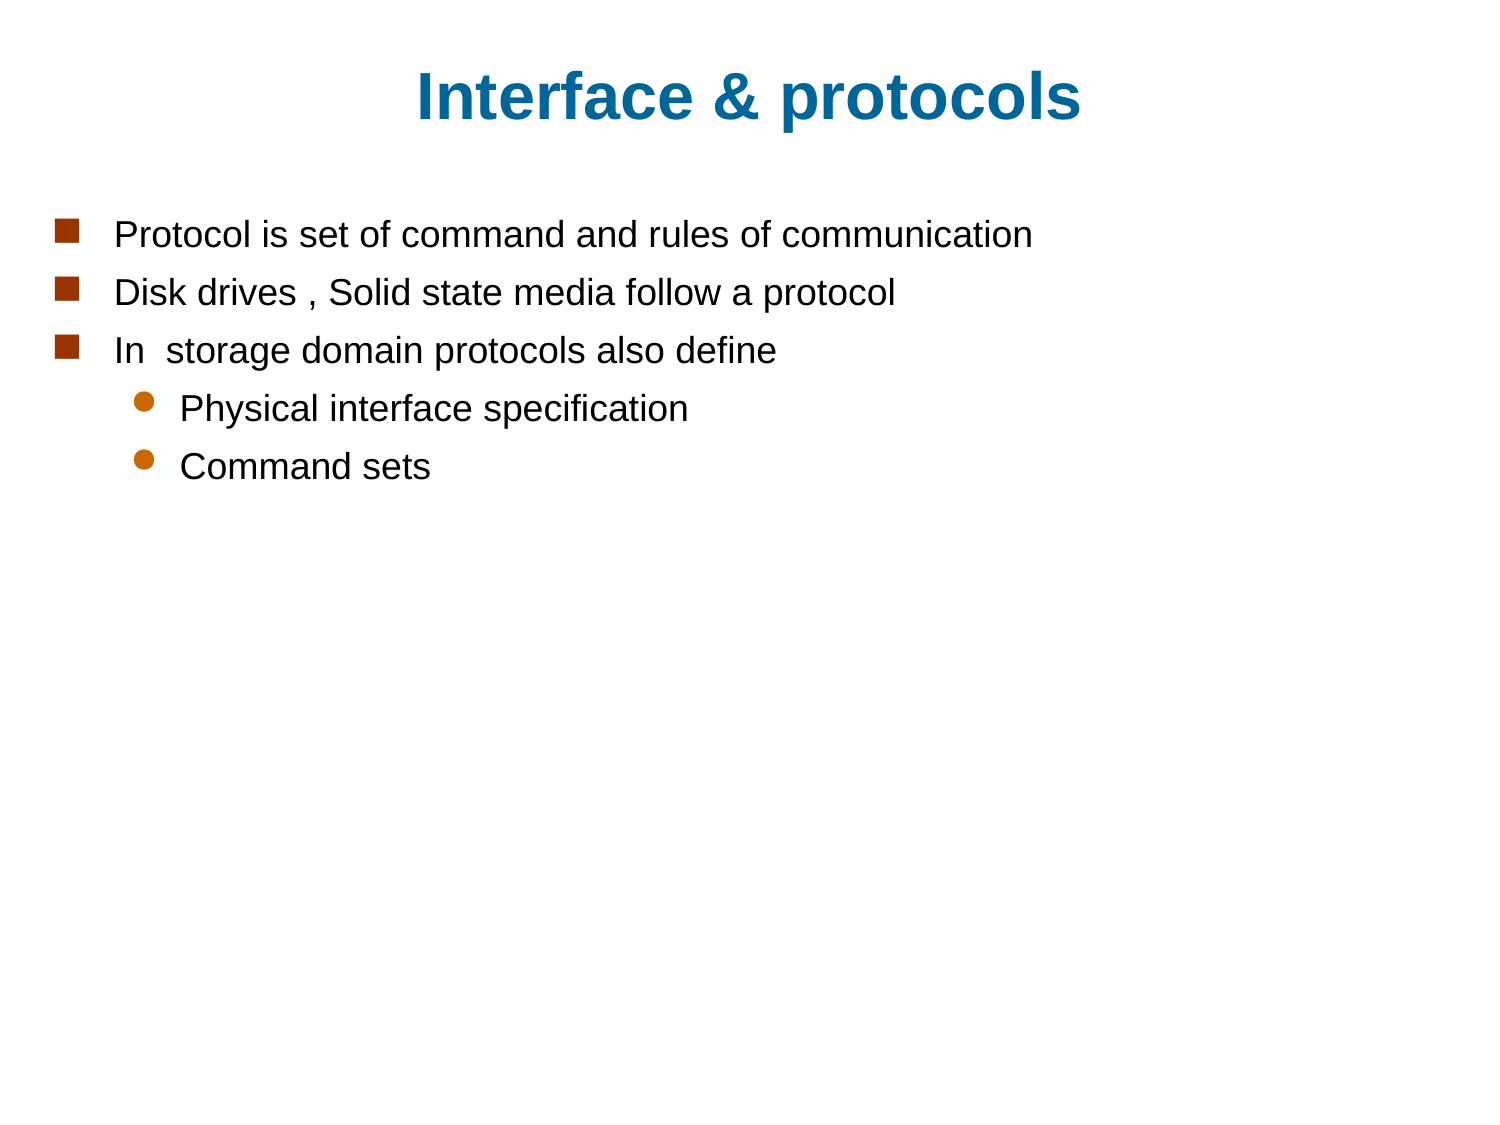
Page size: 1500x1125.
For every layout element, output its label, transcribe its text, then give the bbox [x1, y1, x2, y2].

list Protocol is set of command and rules of communication Disk drives , Solid state media follow a protocol In storage domain protocols also define Physical interface specification Command sets [42, 202, 1483, 1079]
title Interface & protocols [74, 45, 1426, 141]
